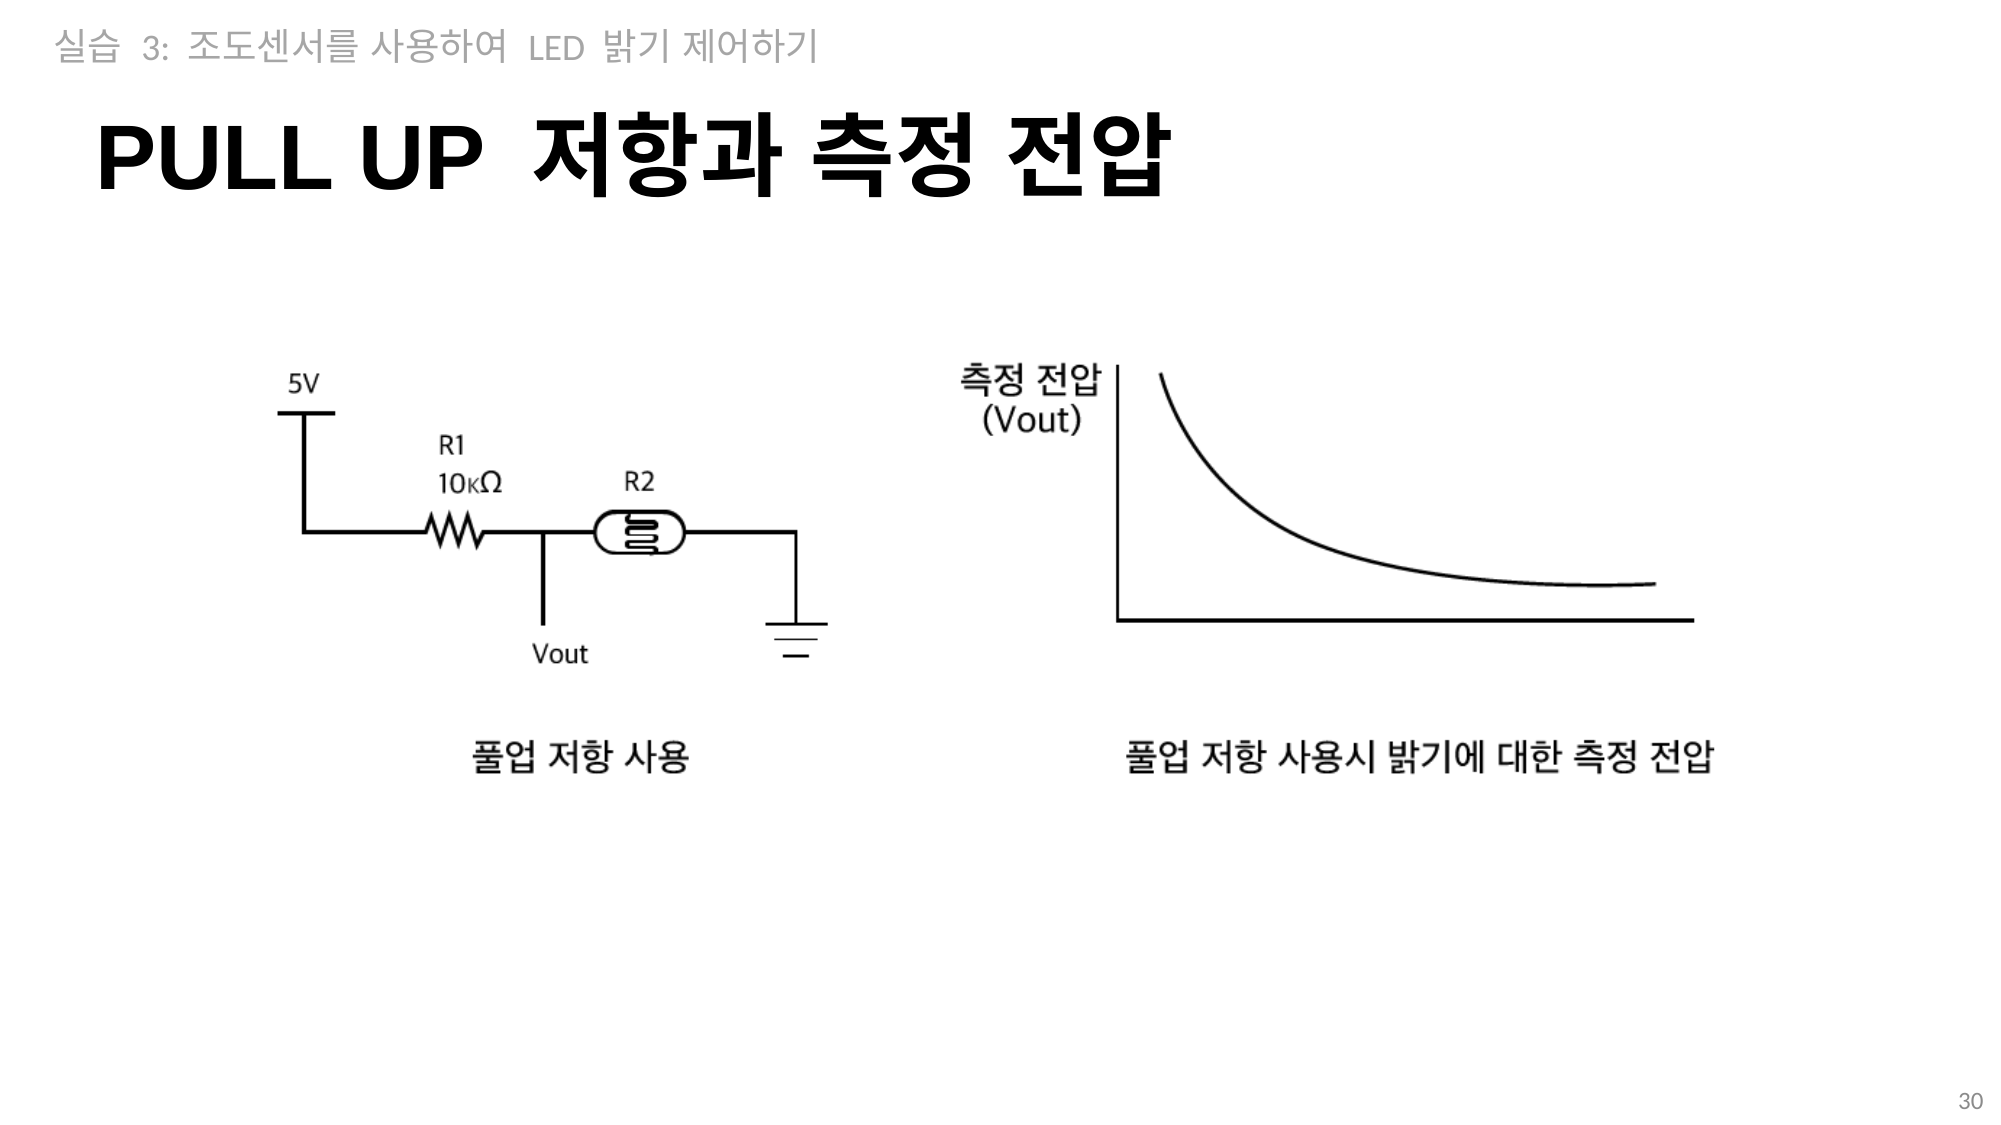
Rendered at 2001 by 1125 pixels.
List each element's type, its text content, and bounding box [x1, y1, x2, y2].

slide_number 30 [1696, 1074, 1999, 1125]
picture [267, 294, 1722, 853]
text_box [48, 89, 1343, 201]
text_box PULL UP 저항과 측정 전압 [80, 103, 1437, 218]
text_box 실습 3: 조도센서를 사용하여 LED 밝기 제어하기 [38, 15, 836, 76]
